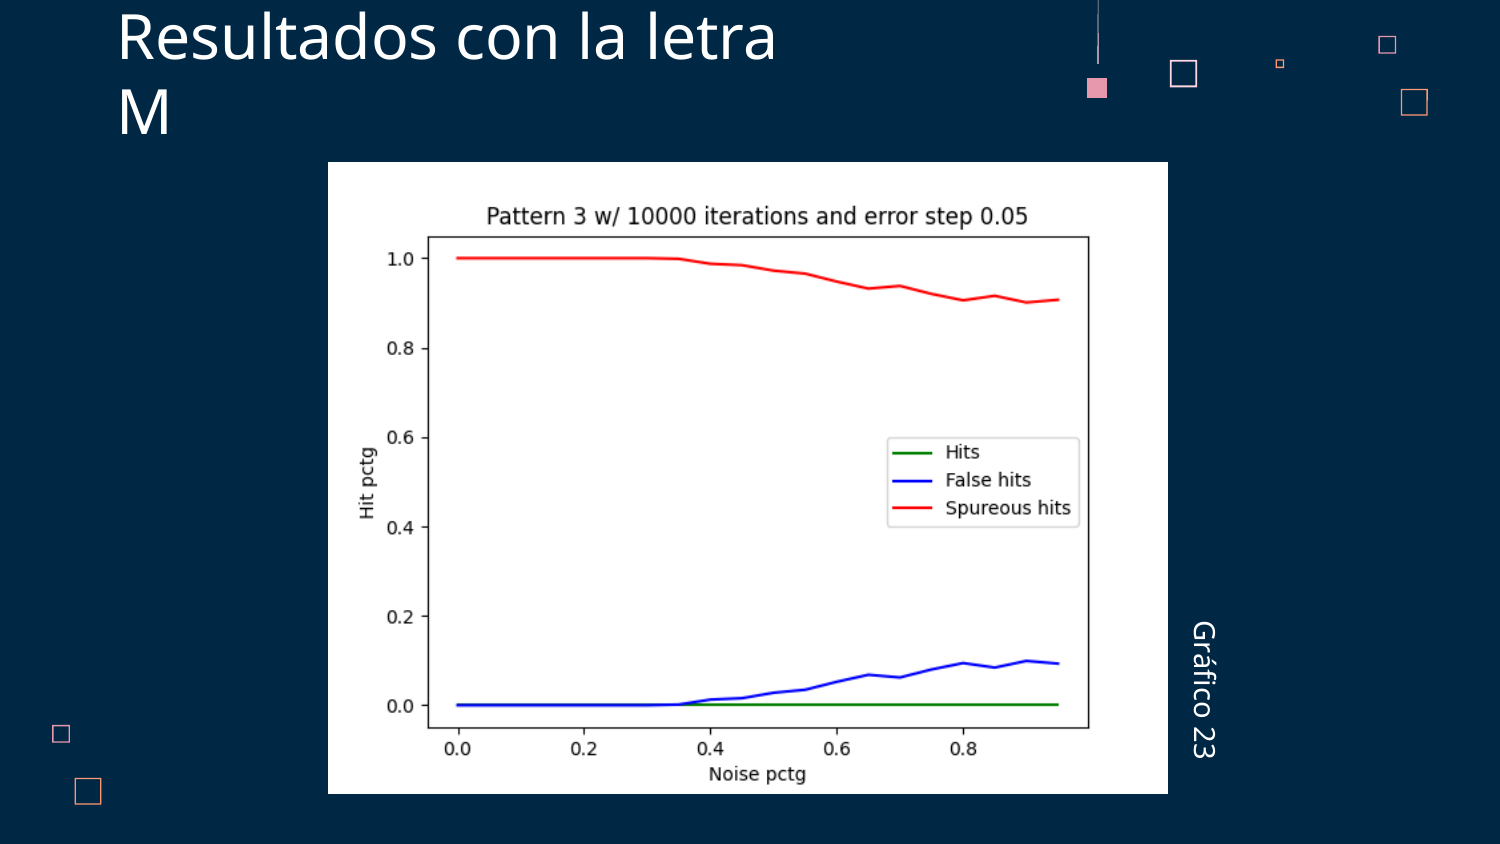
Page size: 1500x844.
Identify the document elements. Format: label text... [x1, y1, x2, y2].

subtitle Gráfico 23 [1182, 586, 1229, 794]
title Resultados con la letra M [101, 67, 860, 163]
picture [328, 162, 1168, 794]
